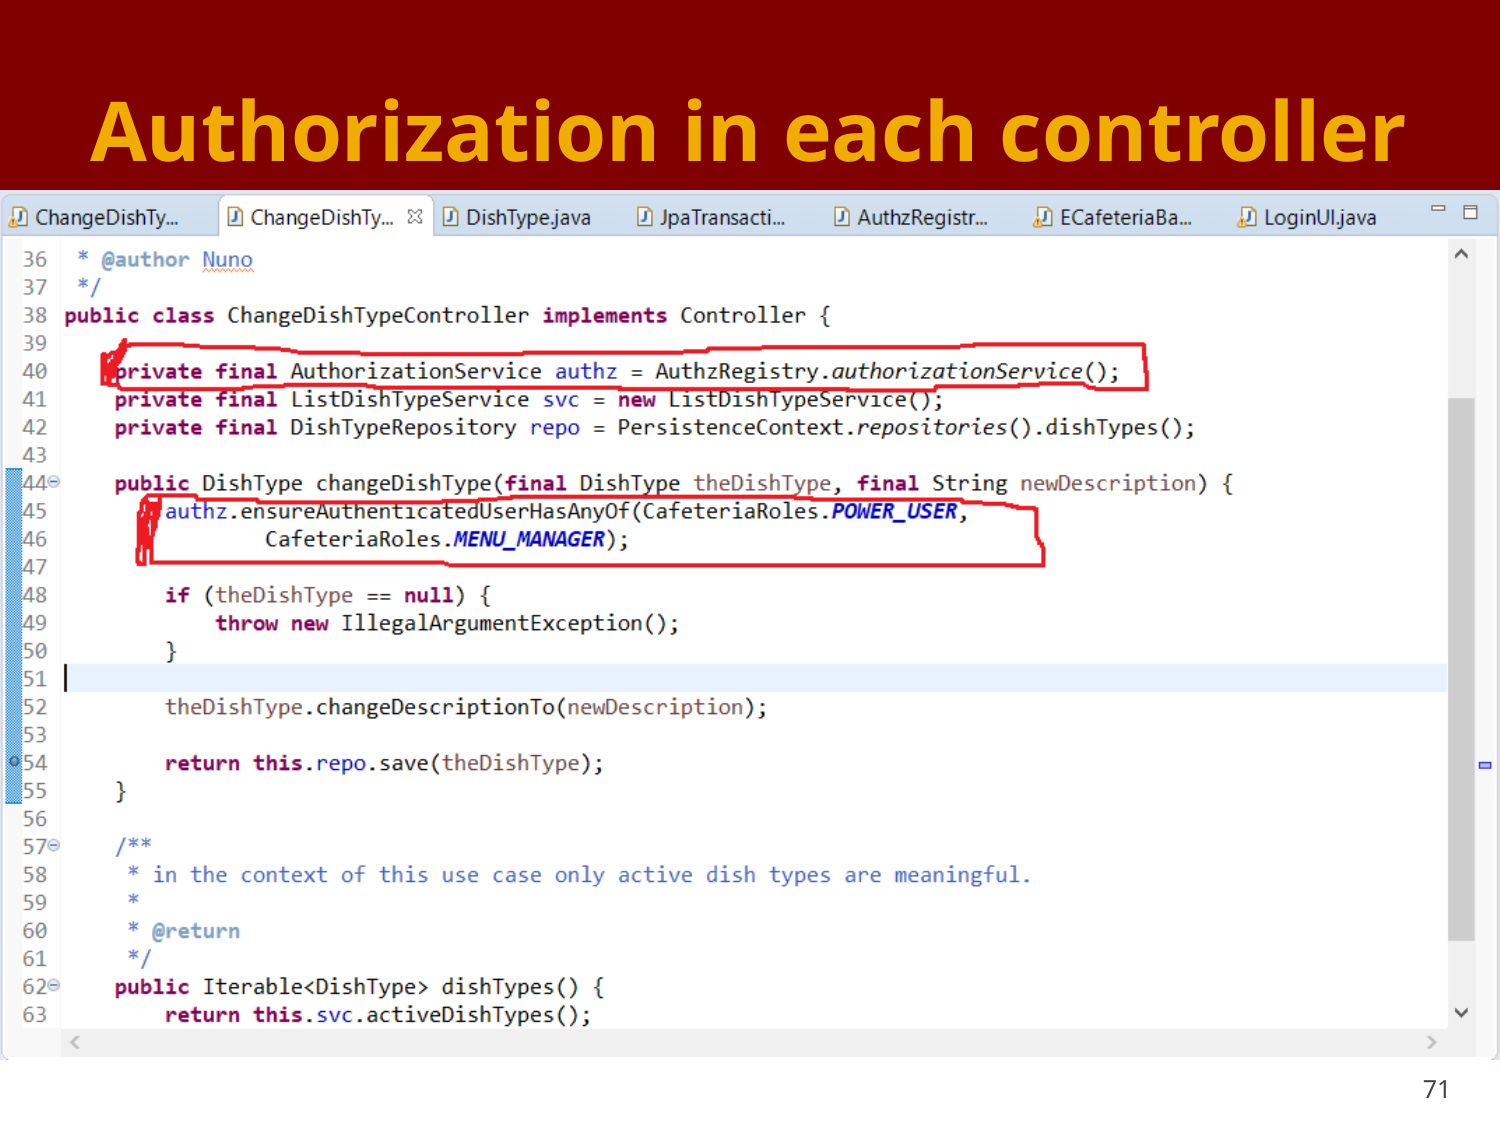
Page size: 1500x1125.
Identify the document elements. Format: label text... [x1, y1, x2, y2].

picture [0, 190, 1500, 1060]
title Authorization in each controller [75, 25, 1425, 189]
slide_number 71 [1345, 1069, 1467, 1108]
